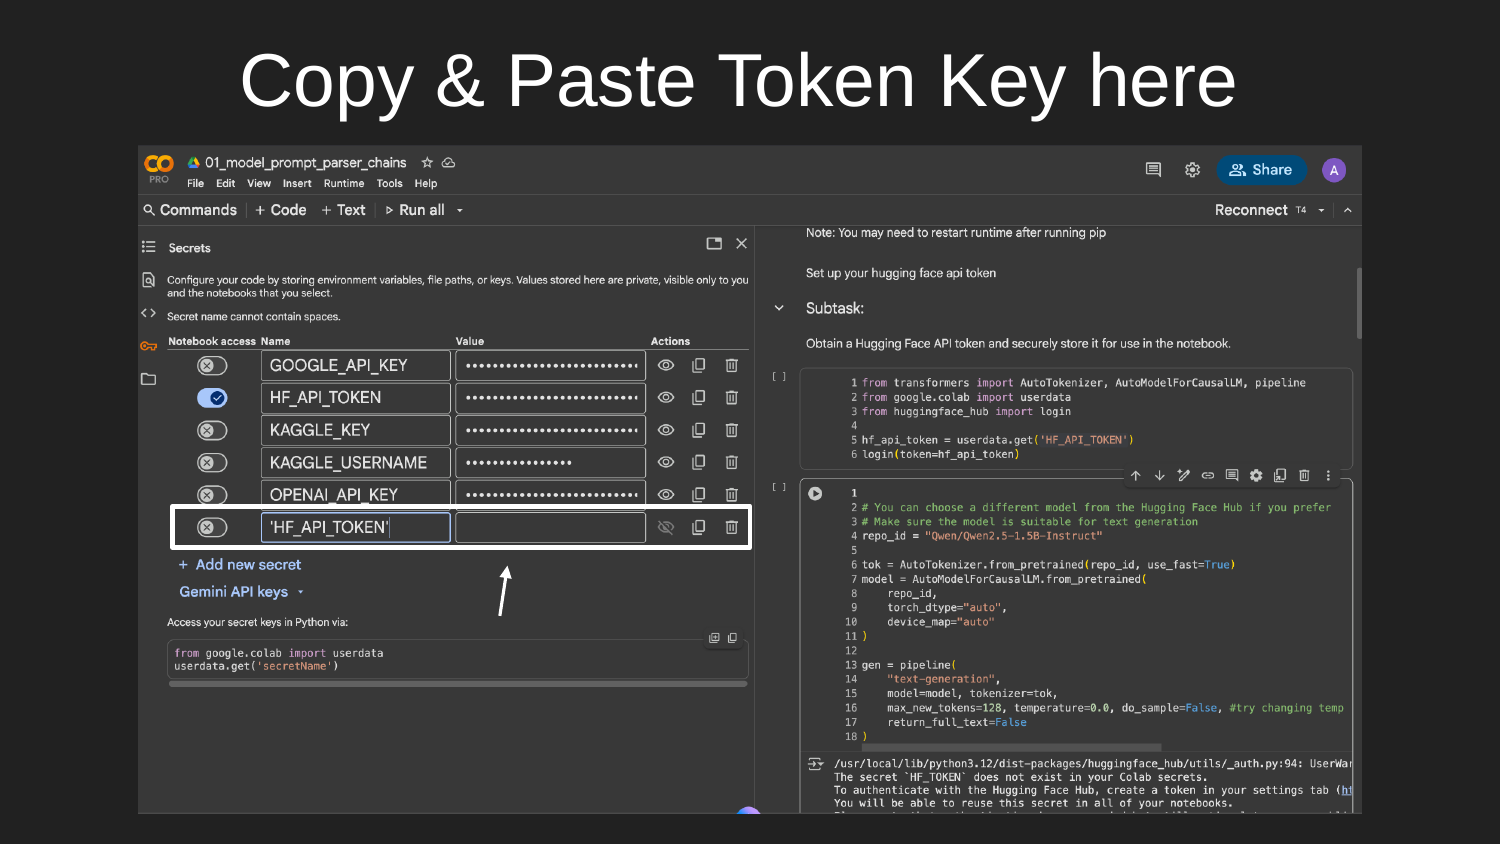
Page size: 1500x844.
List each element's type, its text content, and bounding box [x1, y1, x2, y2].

picture [137, 144, 1363, 814]
title Copy & Paste Token Key here [40, 7, 1439, 146]
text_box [499, 565, 508, 617]
